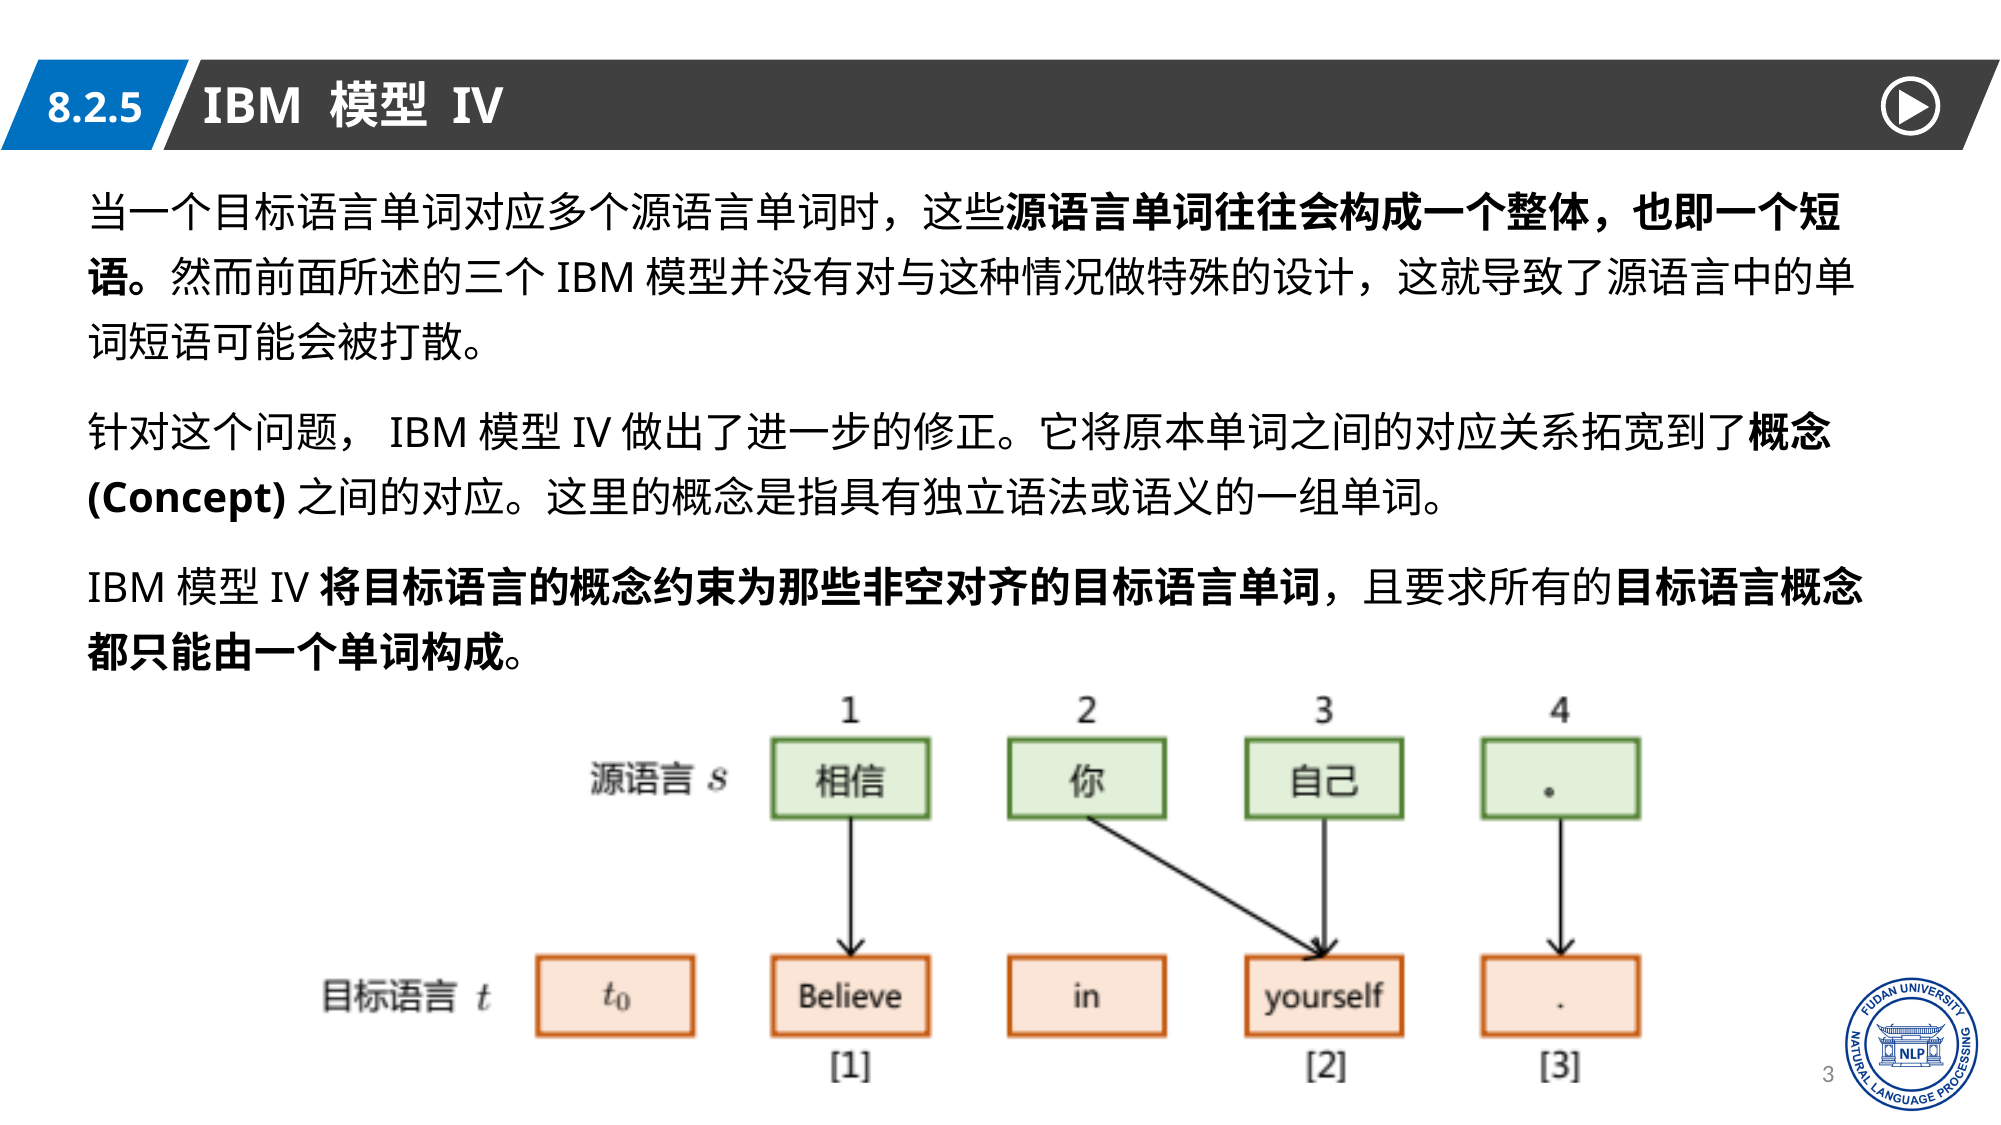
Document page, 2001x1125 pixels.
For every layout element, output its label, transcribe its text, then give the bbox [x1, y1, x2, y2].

text_box 8.2.5 [26, 73, 164, 138]
picture [1834, 972, 1985, 1117]
picture [305, 695, 1667, 1083]
text_box 当一个目标语言单词对应多个源语言单词时，这些源语言单词往往会构成一个整体，也即一个短语。然而前面所述的三个IBM模型并没有对与这种情况做特殊的设计，这就导致了源语言中的单词短语可能会被打散。 针对这个问题，IBM模型IV做出了进一步的修正。它将原本单词之间的对应关系拓宽到了概念(Concept)之间的对应。这里的概念是指具有独立语法或语义的一组单词。 IBM模型IV将目标语言的概念约束为那些非空对齐的目标语言单词，且要求所有的目标语言概念都只能由一个单词构成。 [72, 163, 1900, 684]
text_box [1, 89, 157, 150]
text_box IBM 模型 IV [189, 66, 520, 142]
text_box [1883, 78, 1939, 134]
slide_number 31 [1412, 1042, 1863, 1103]
text_box [163, 59, 2000, 150]
text_box [32, 59, 189, 120]
